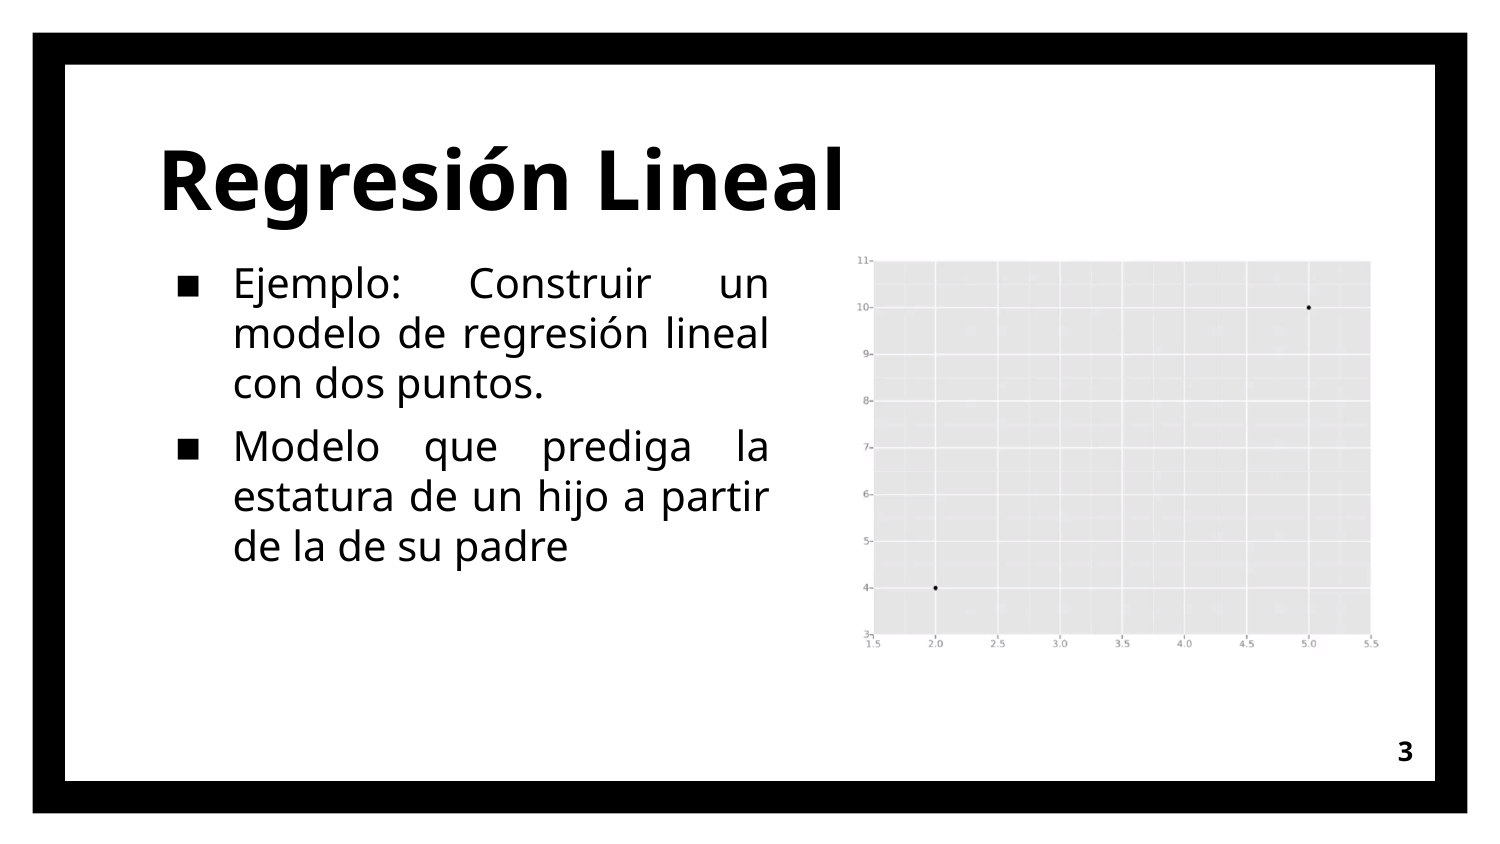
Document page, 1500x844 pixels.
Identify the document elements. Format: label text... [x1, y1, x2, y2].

slide_number 3 [1338, 720, 1429, 786]
title Regresión Lineal [142, 139, 978, 242]
list Ejemplo: Construir un modelo de regresión lineal con dos puntos. Modelo que prediga la estatura de un hijo a partir de la de su padre [142, 241, 786, 645]
picture [832, 241, 1405, 673]
